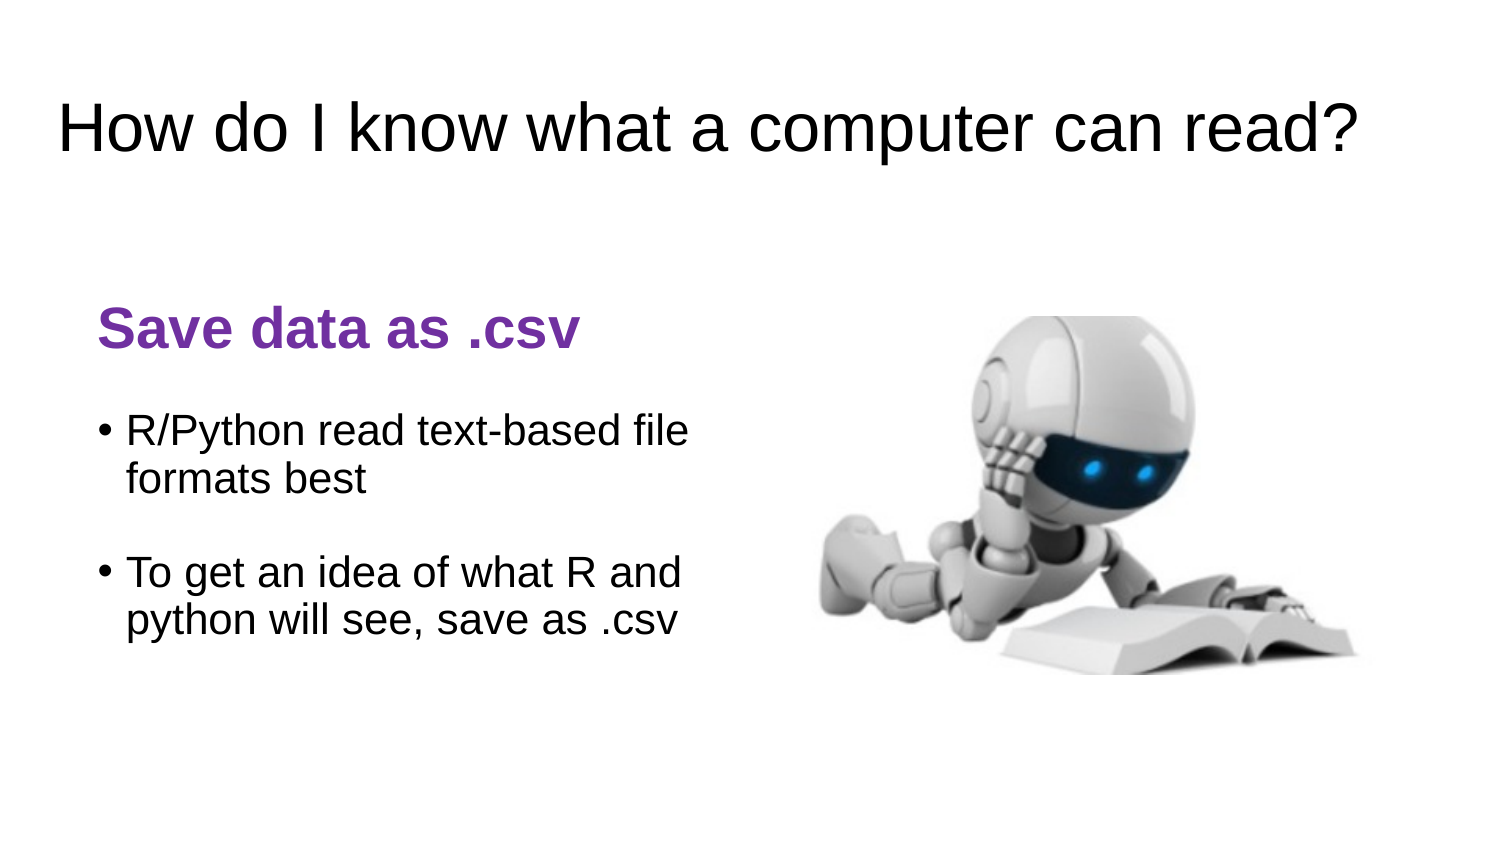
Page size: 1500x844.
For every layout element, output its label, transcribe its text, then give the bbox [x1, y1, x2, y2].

picture [799, 316, 1379, 675]
title How do I know what a computer can read? [45, 47, 1453, 211]
text_box Save data as .csv R/Python read text-based file formats best To get an idea of what R and python will see, save as .csv [85, 292, 723, 658]
